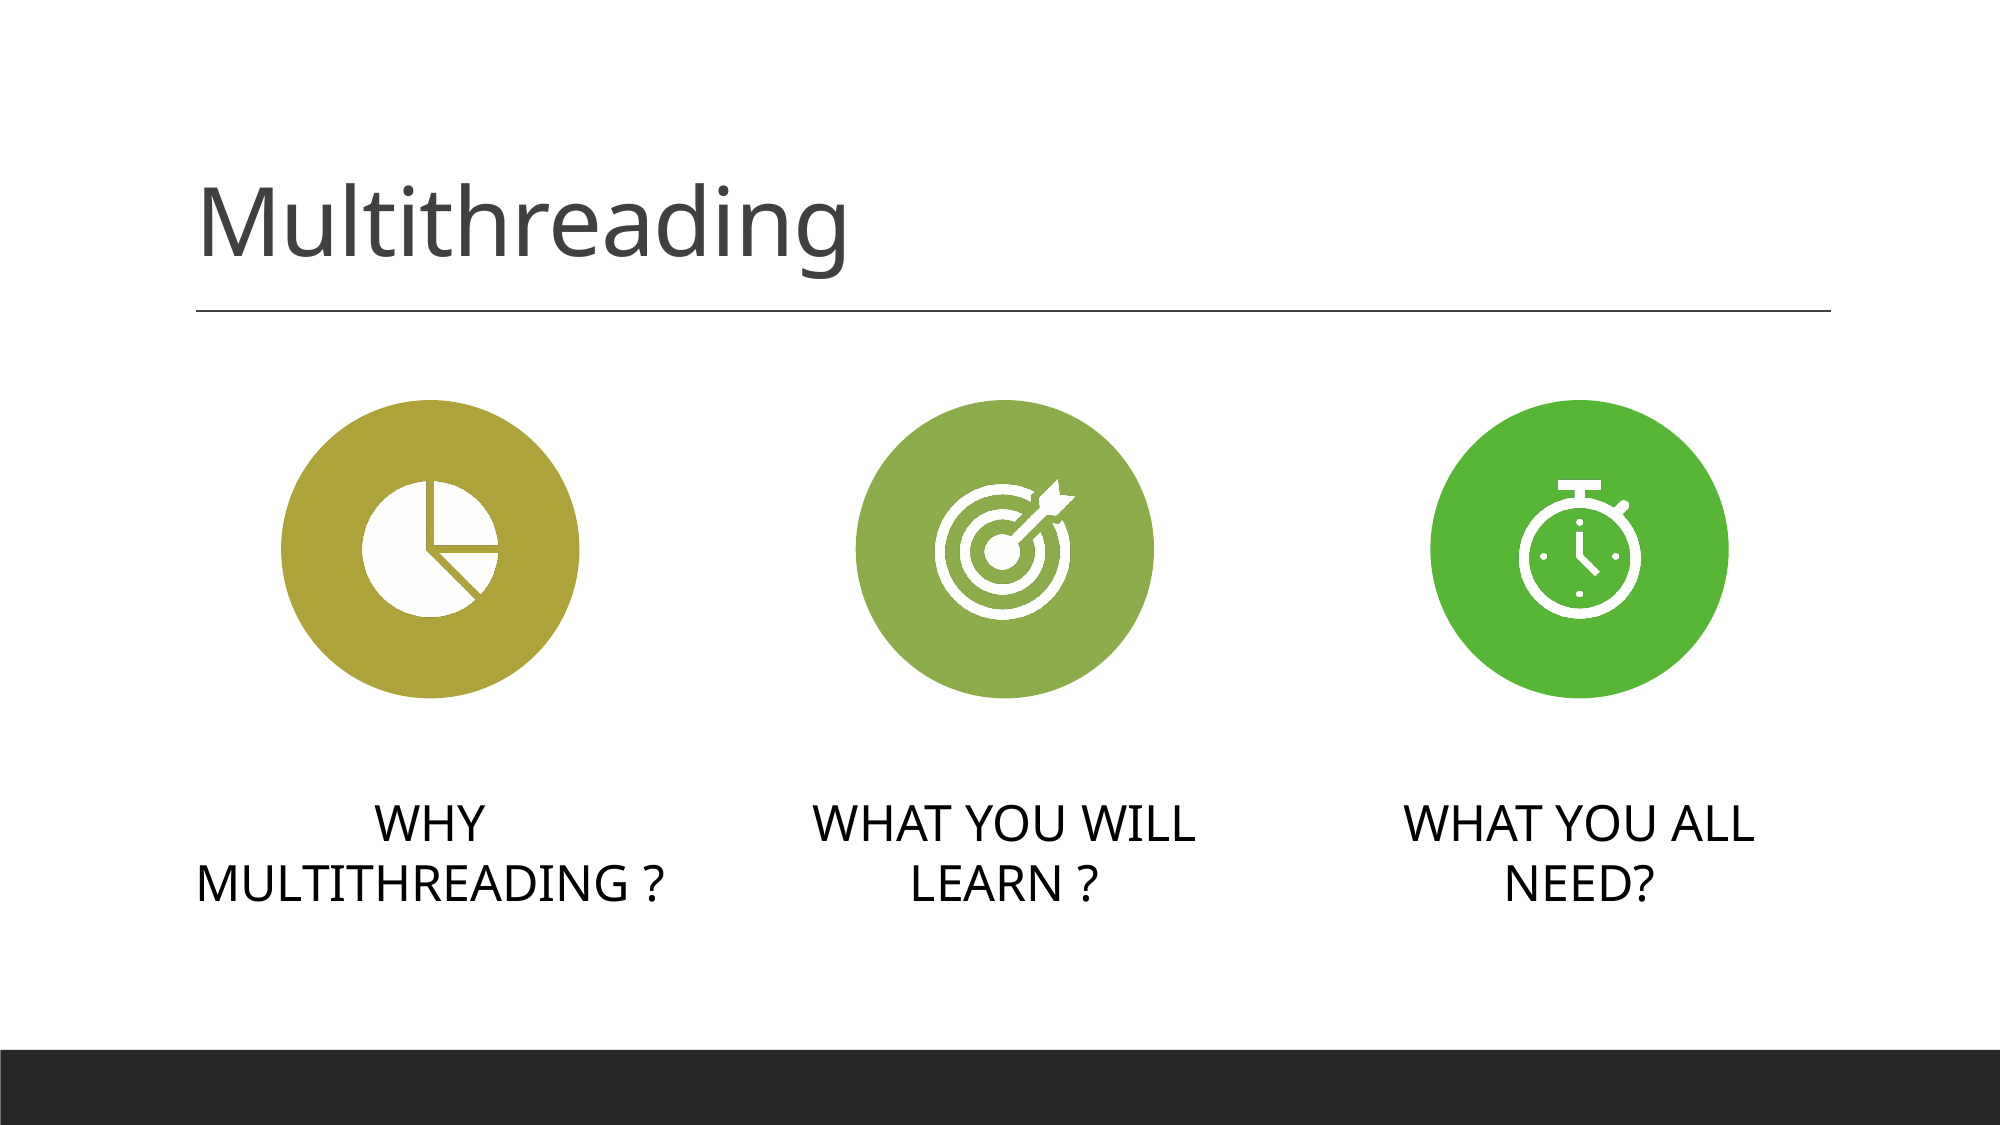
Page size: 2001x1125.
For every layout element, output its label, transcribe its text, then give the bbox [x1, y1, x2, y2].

title Multithreading [180, 47, 1830, 285]
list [179, 343, 1831, 966]
